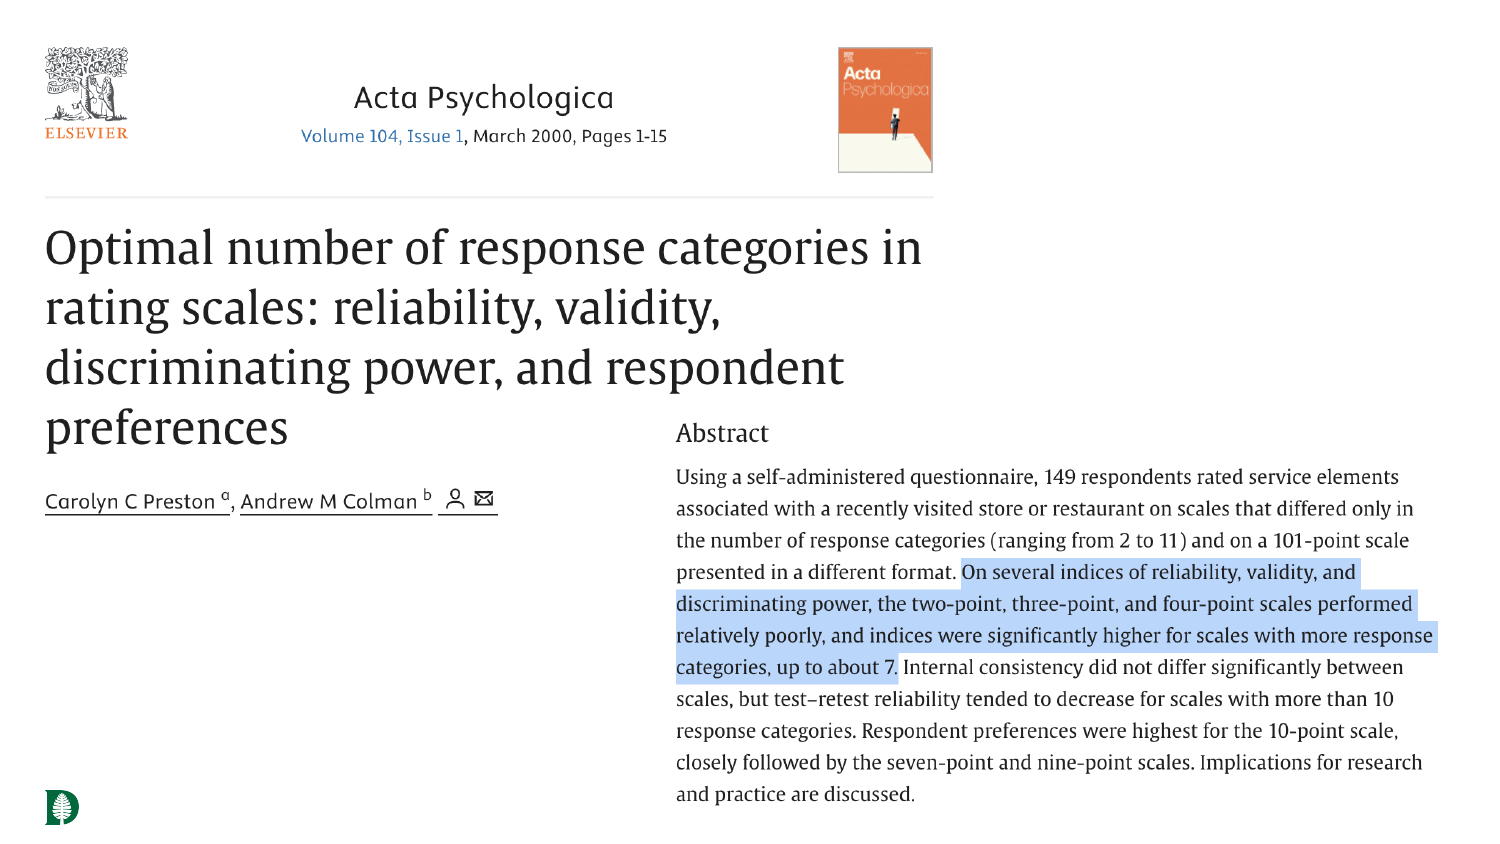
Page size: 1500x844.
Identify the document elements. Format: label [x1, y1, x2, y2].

picture [24, 24, 1453, 811]
picture [45, 790, 79, 825]
